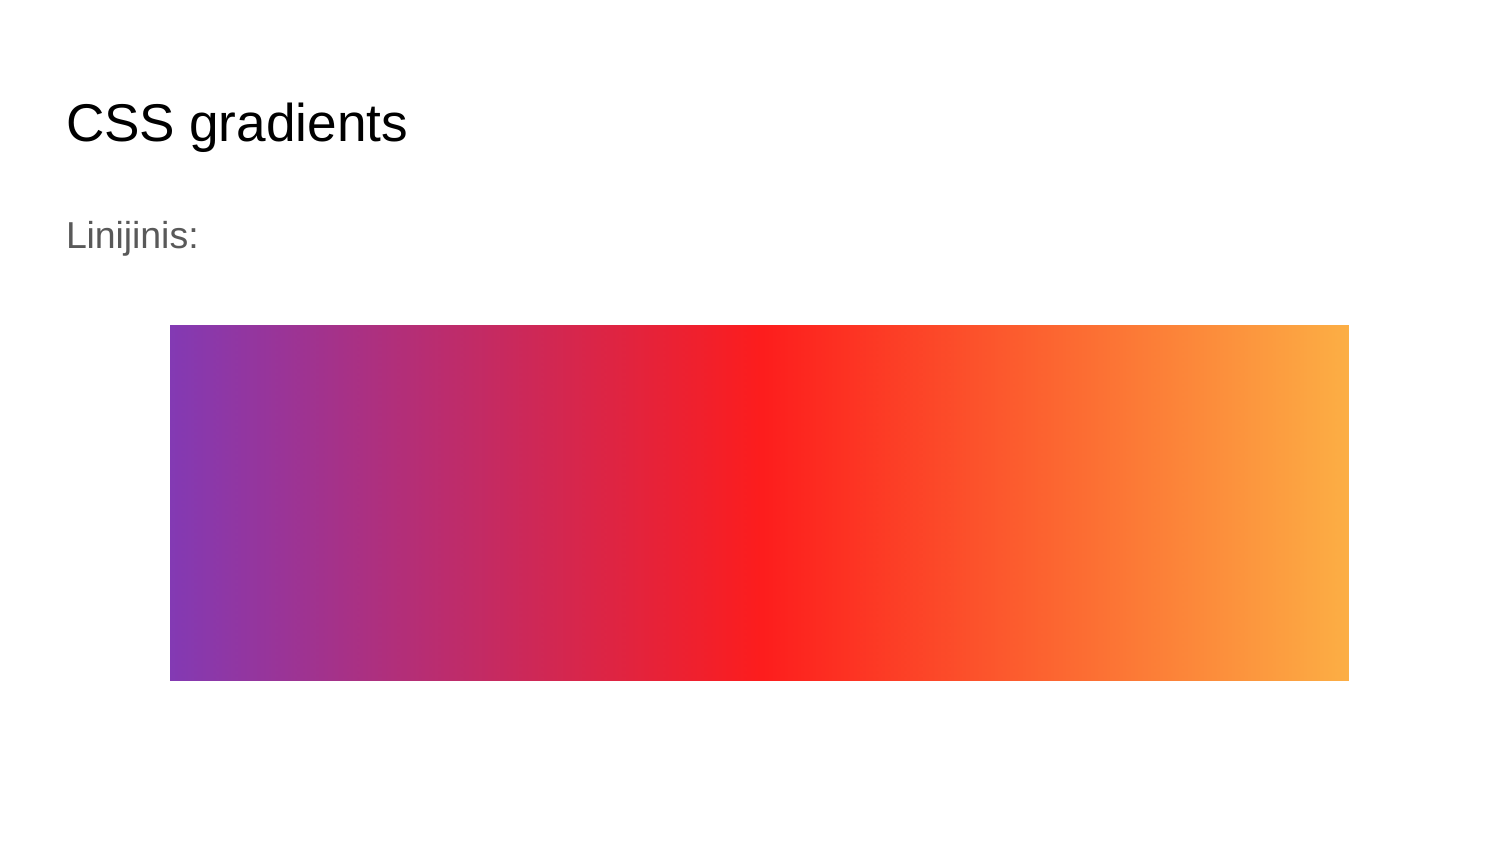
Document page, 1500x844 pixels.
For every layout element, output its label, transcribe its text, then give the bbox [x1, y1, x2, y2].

list Linijinis: [51, 189, 1449, 750]
picture [169, 325, 1349, 681]
title CSS gradients [51, 72, 1449, 167]
